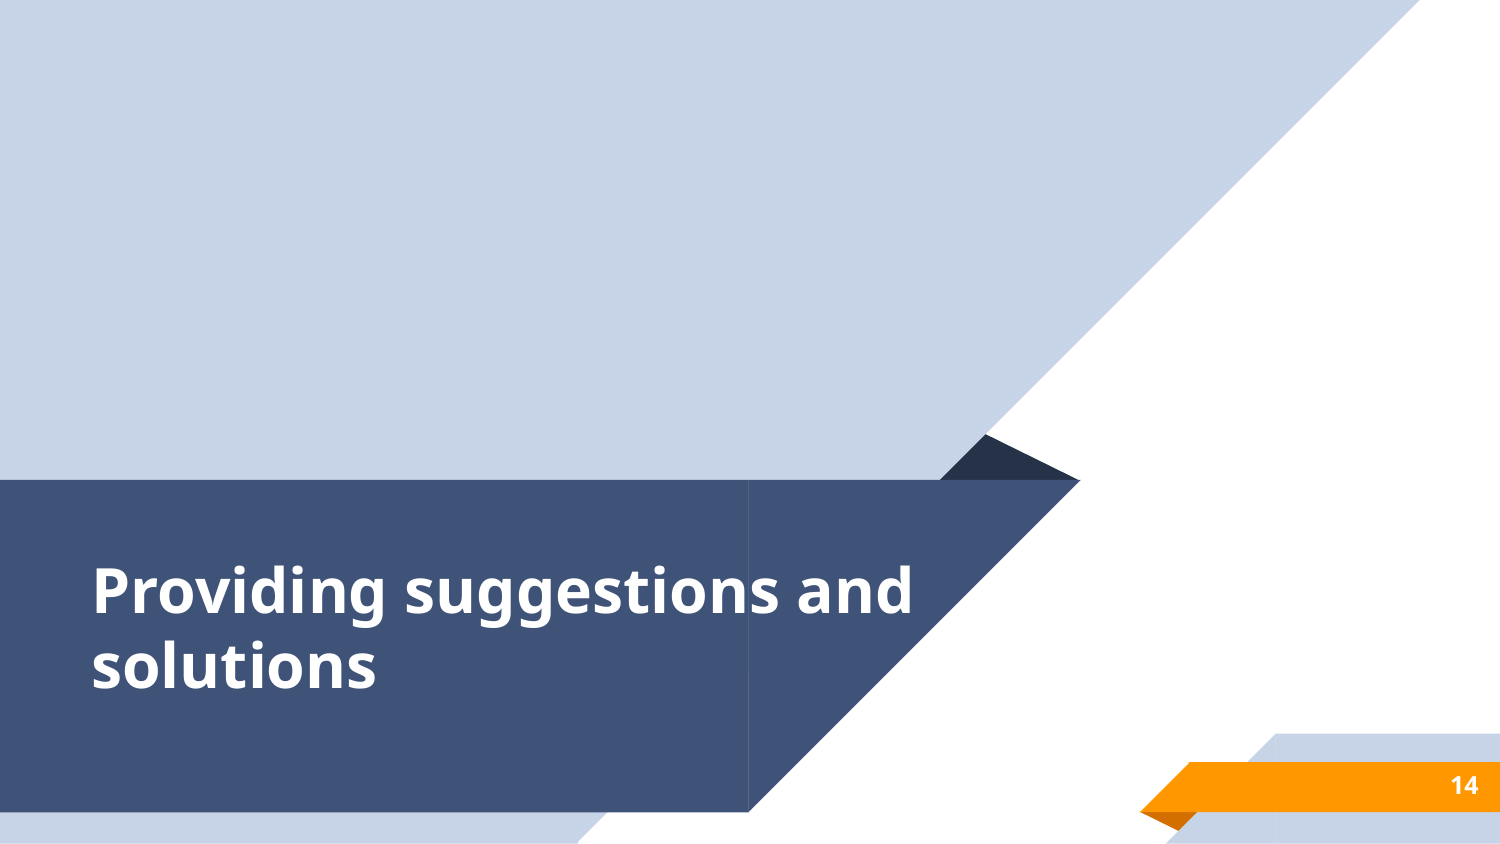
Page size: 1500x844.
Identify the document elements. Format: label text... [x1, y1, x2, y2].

slide_number 14 [1249, 760, 1494, 813]
title Providing suggestions and solutions [76, 525, 948, 716]
